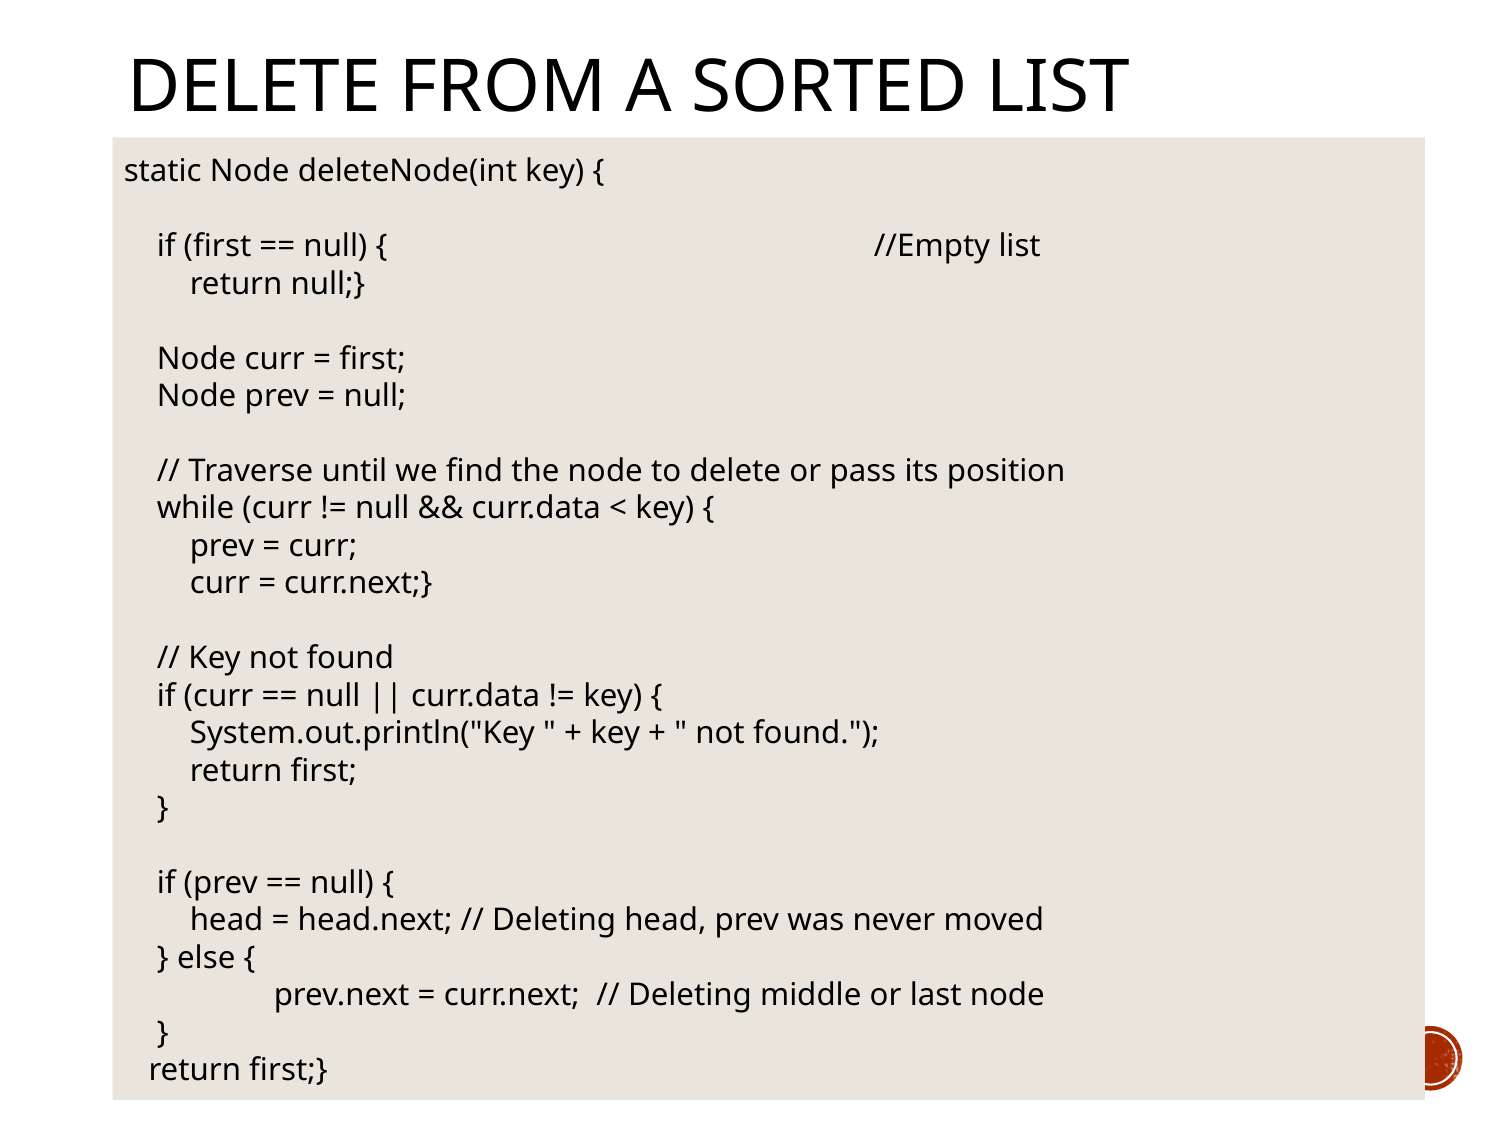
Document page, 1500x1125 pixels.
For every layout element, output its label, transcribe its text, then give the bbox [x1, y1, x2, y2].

title DELETE from A sorted LIST [112, 24, 1425, 137]
text_box static Node deleteNode(int key) { if (first == null) { //Empty list return null;} Node curr = first; Node prev = null; // Traverse until we find the node to delete or pass its position while (curr != null && curr.data < key) { prev = curr; curr = curr.next;} // Key not found if (curr == null || curr.data != key) { System.out.println("Key " + key + " not found."); return first; } if (prev == null) { head = head.next; // Deleting head, prev was never moved } else { prev.next = curr.next; // Deleting middle or last node } return first;} [112, 137, 1425, 1100]
